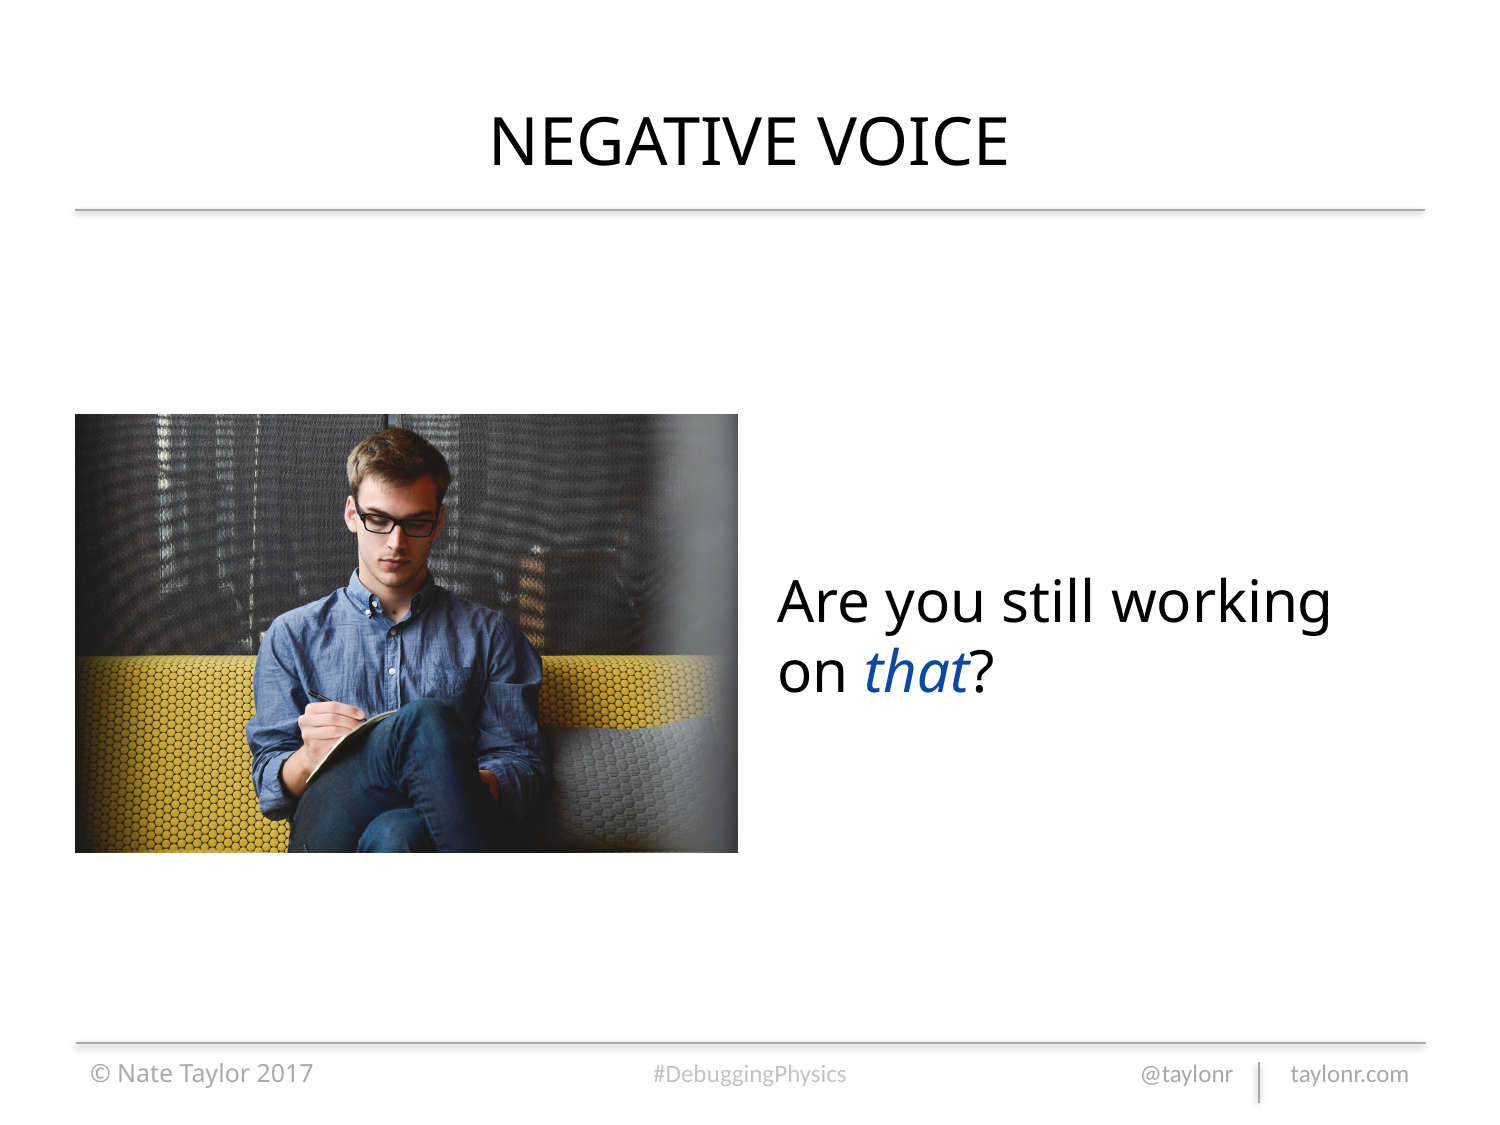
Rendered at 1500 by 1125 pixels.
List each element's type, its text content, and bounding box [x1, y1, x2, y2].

footer #DebuggingPhysics [496, 1042, 1004, 1103]
list Are you still working on that? [762, 262, 1425, 1005]
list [74, 414, 738, 854]
title NEGATIVE VOICE [75, 45, 1425, 233]
slide_number © Nate Taylor 2017 [75, 1042, 425, 1103]
slide_number @taylonr taylonr.com [1074, 1042, 1425, 1103]
